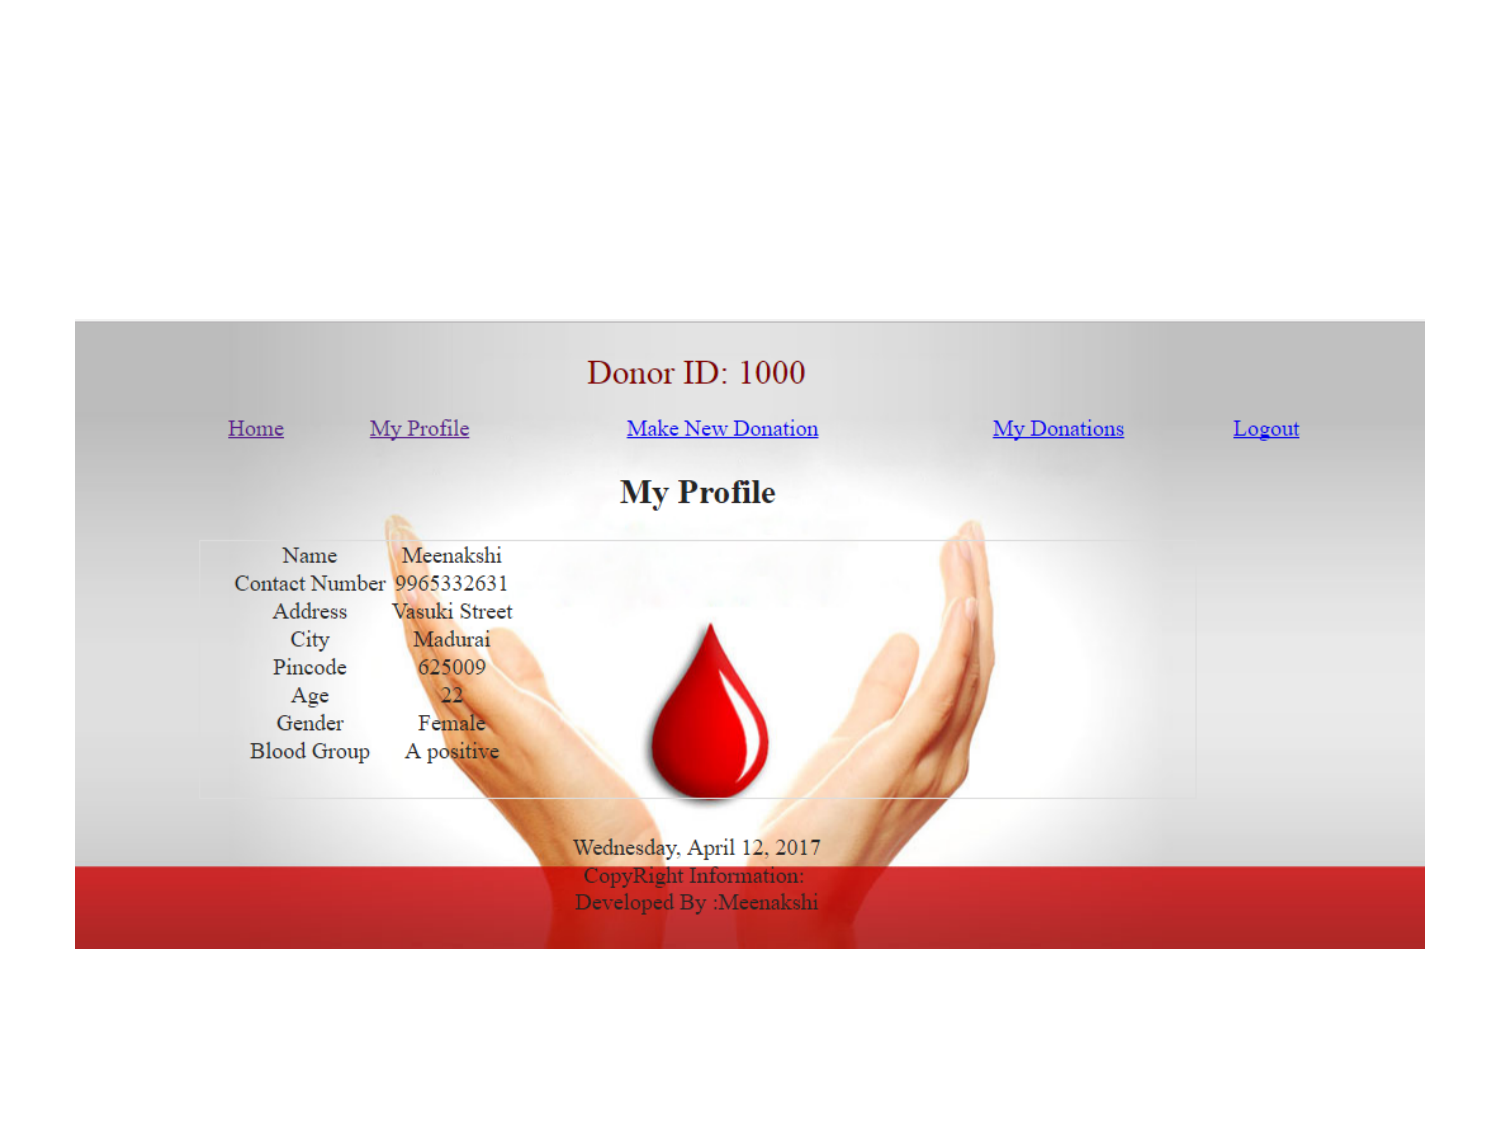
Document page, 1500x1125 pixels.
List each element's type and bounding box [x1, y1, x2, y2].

list [74, 319, 1426, 949]
